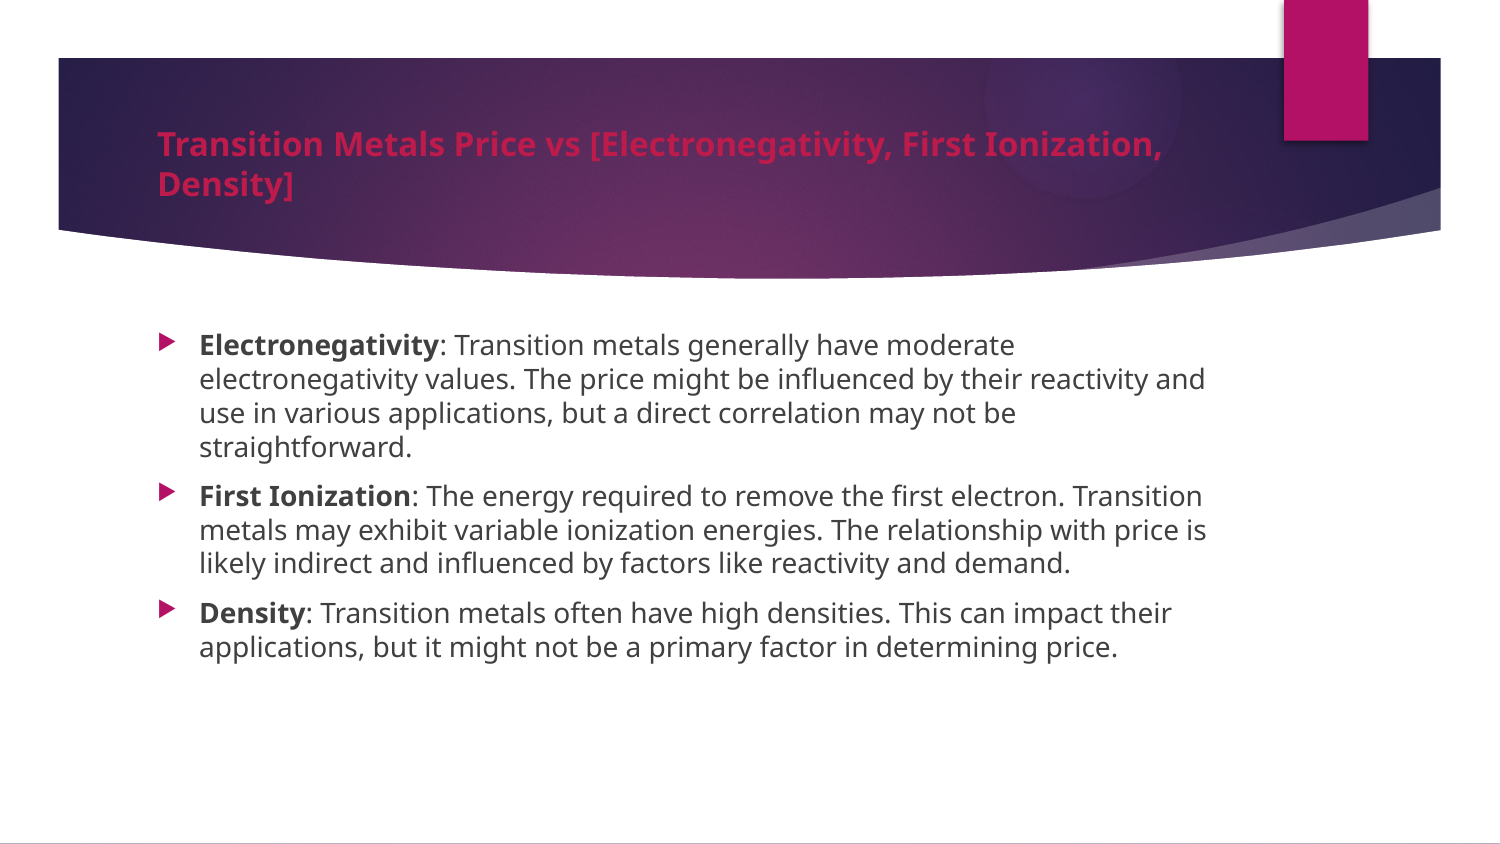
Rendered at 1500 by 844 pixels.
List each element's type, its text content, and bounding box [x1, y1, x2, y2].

title Transition Metals Price vs [Electronegativity, First Ionization, Density] [142, 119, 1220, 207]
list Electronegativity: Transition metals generally have moderate electronegativity values. The price might be influenced by their reactivity and use in various applications, but a direct correlation may not be straightforward. First Ionization: The energy required to remove the first electron. Transition metals may exhibit variable ionization energies. The relationship with price is likely indirect and influenced by factors like reactivity and demand. Density: Transition metals often have high densities. This can impact their applications, but it might not be a primary factor in determining price. [142, 320, 1228, 741]
